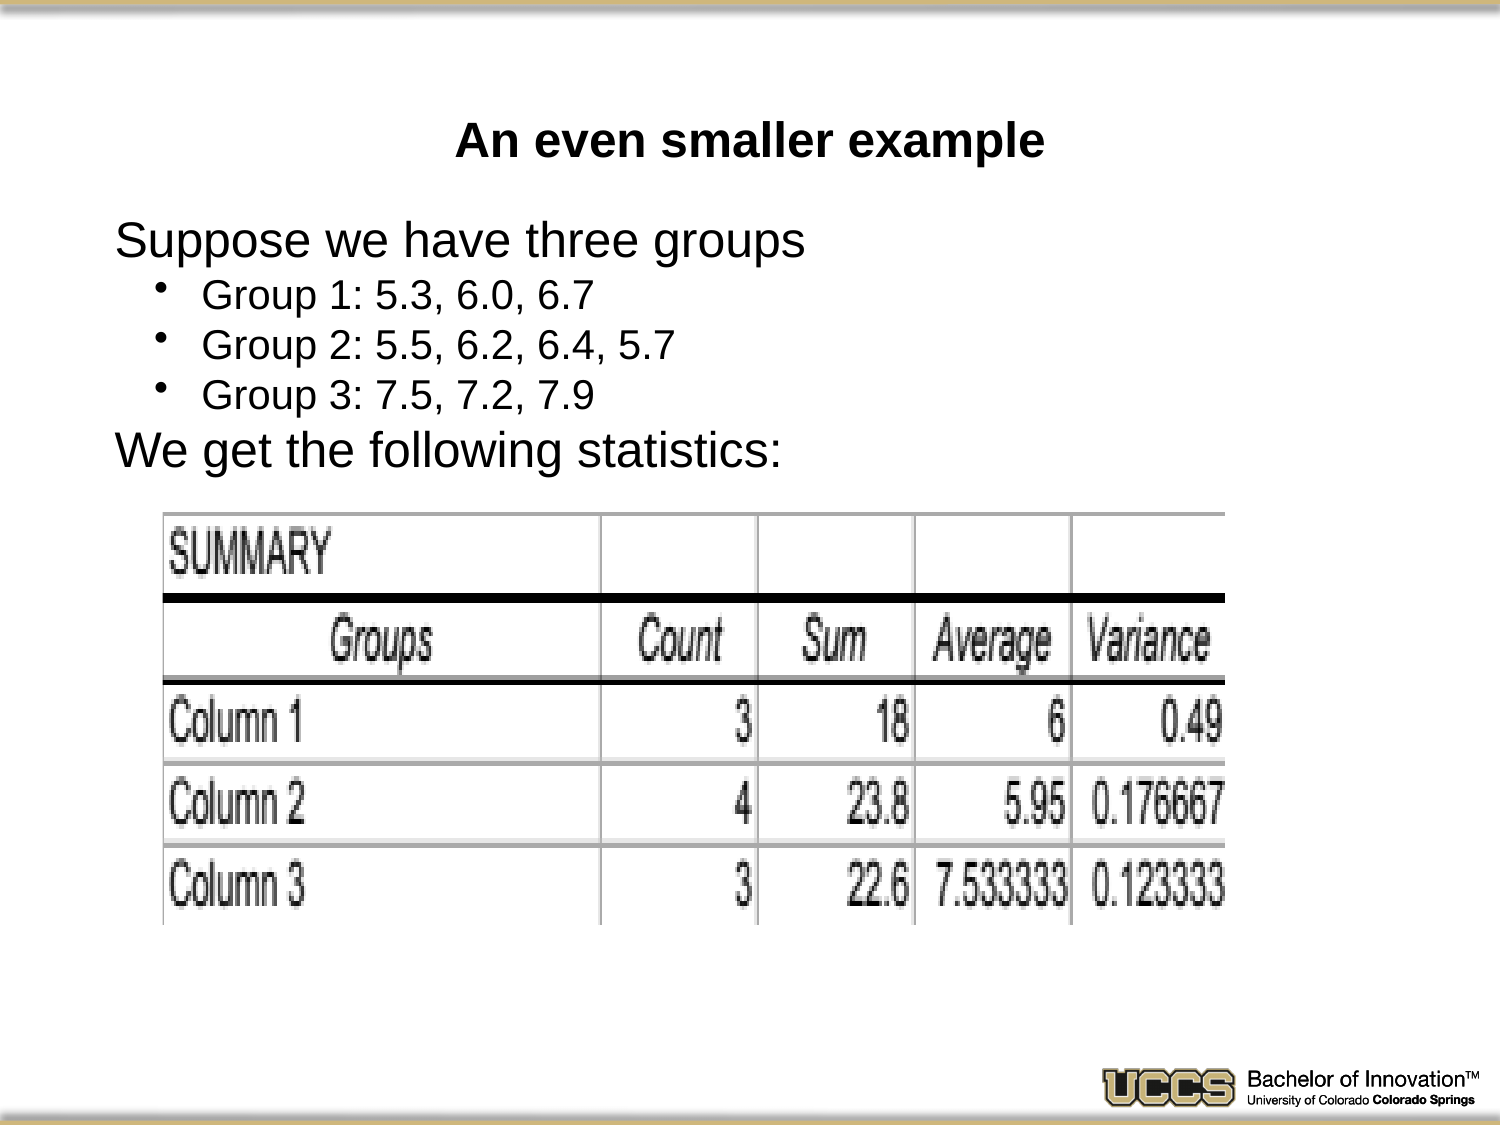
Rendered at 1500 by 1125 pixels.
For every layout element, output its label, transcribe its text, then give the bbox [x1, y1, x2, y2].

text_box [161, 511, 1226, 926]
text_box Suppose we have three groups Group 1: 5.3, 6.0, 6.7 Group 2: 5.5, 6.2, 6.4, 5.7 Group 3: 7.5, 7.2, 7.9 We get the following statistics: [99, 200, 1390, 485]
title An even smaller example [112, 99, 1388, 175]
